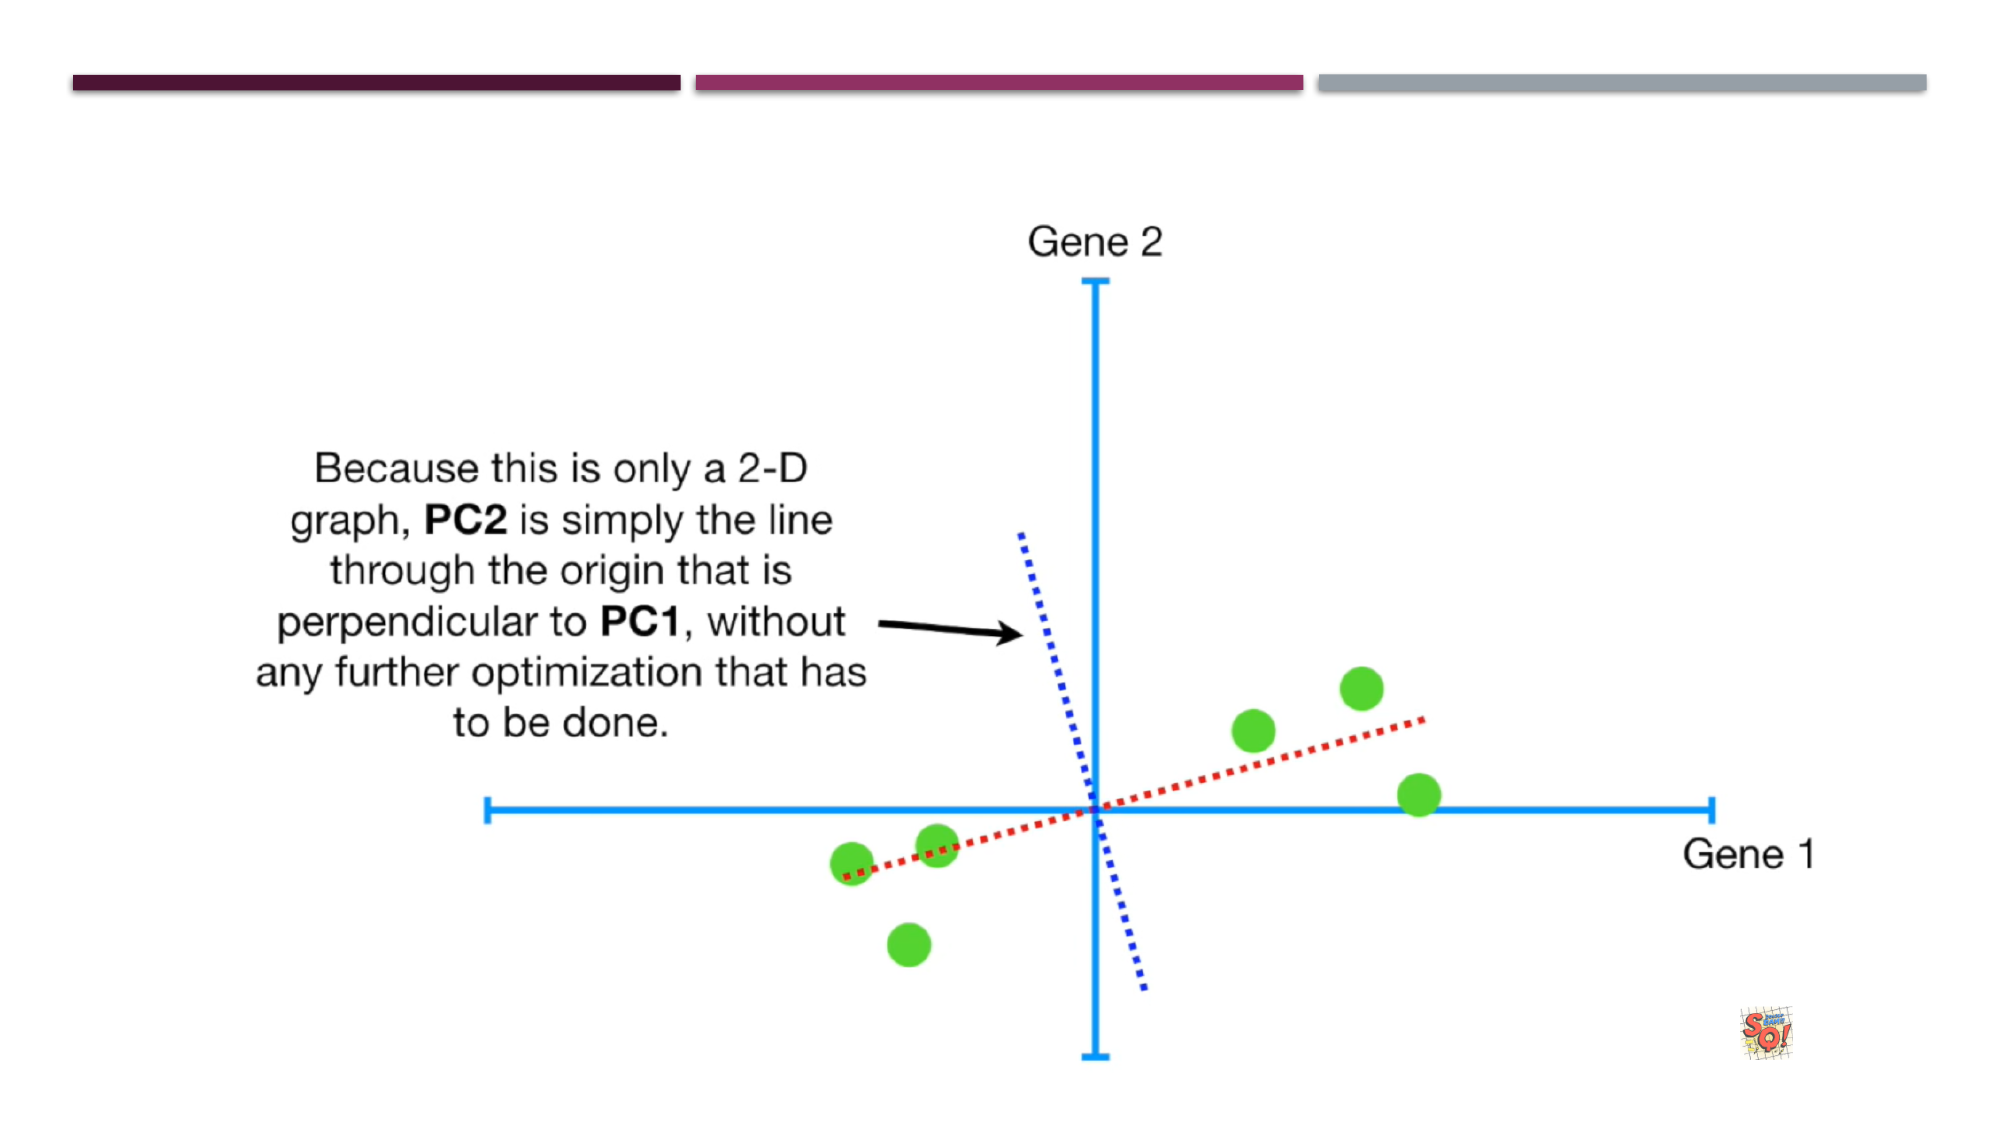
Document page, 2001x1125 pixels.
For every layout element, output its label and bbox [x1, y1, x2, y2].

picture [123, 134, 1823, 1092]
